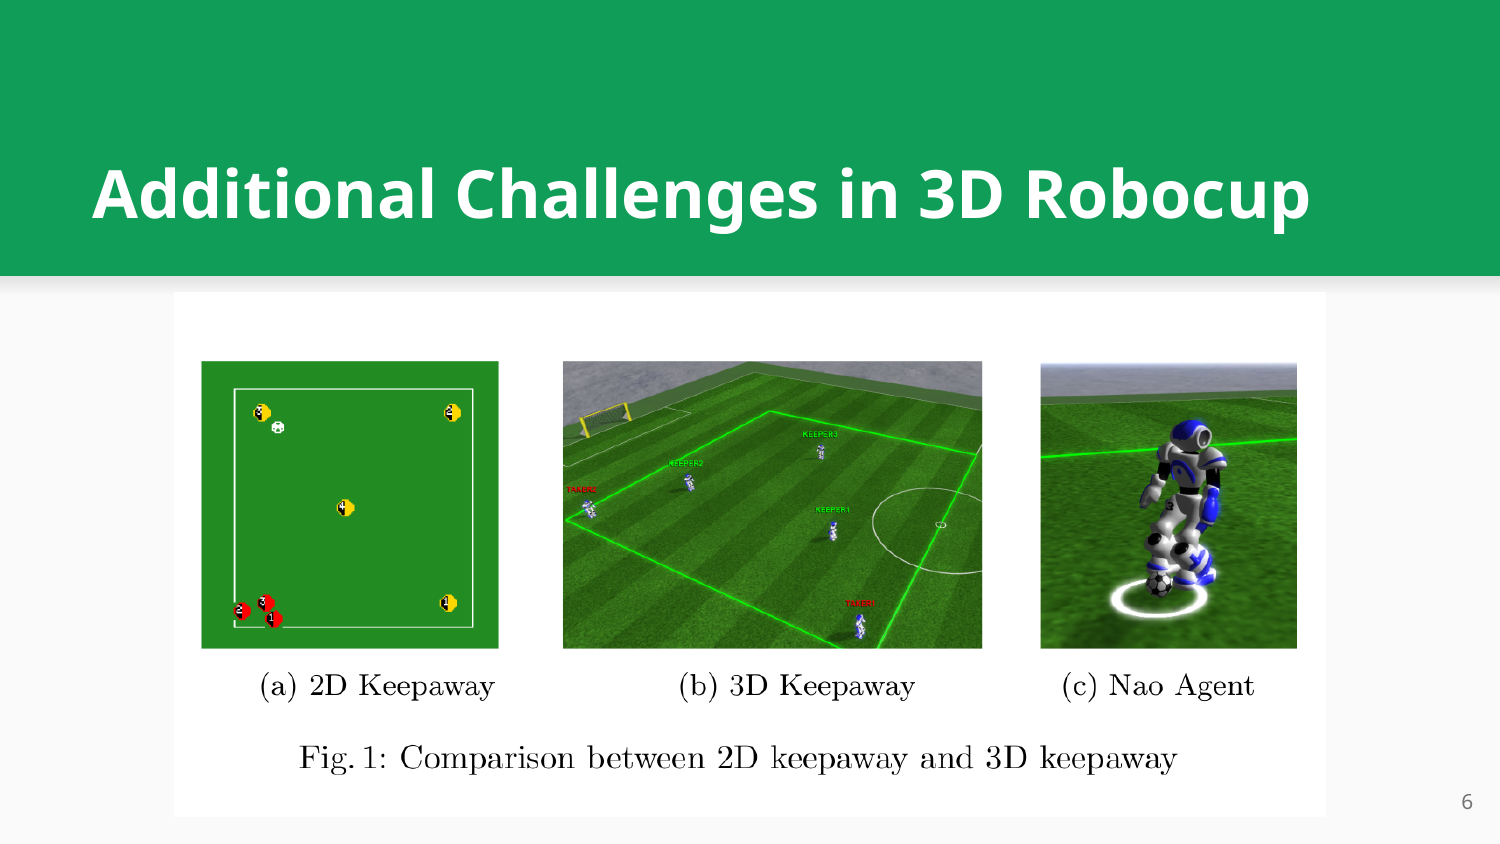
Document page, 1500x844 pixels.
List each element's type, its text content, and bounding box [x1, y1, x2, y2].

slide_number ‹#› [1398, 770, 1489, 835]
picture [174, 292, 1326, 817]
title Additional Challenges in 3D Robocup [77, 121, 1427, 248]
